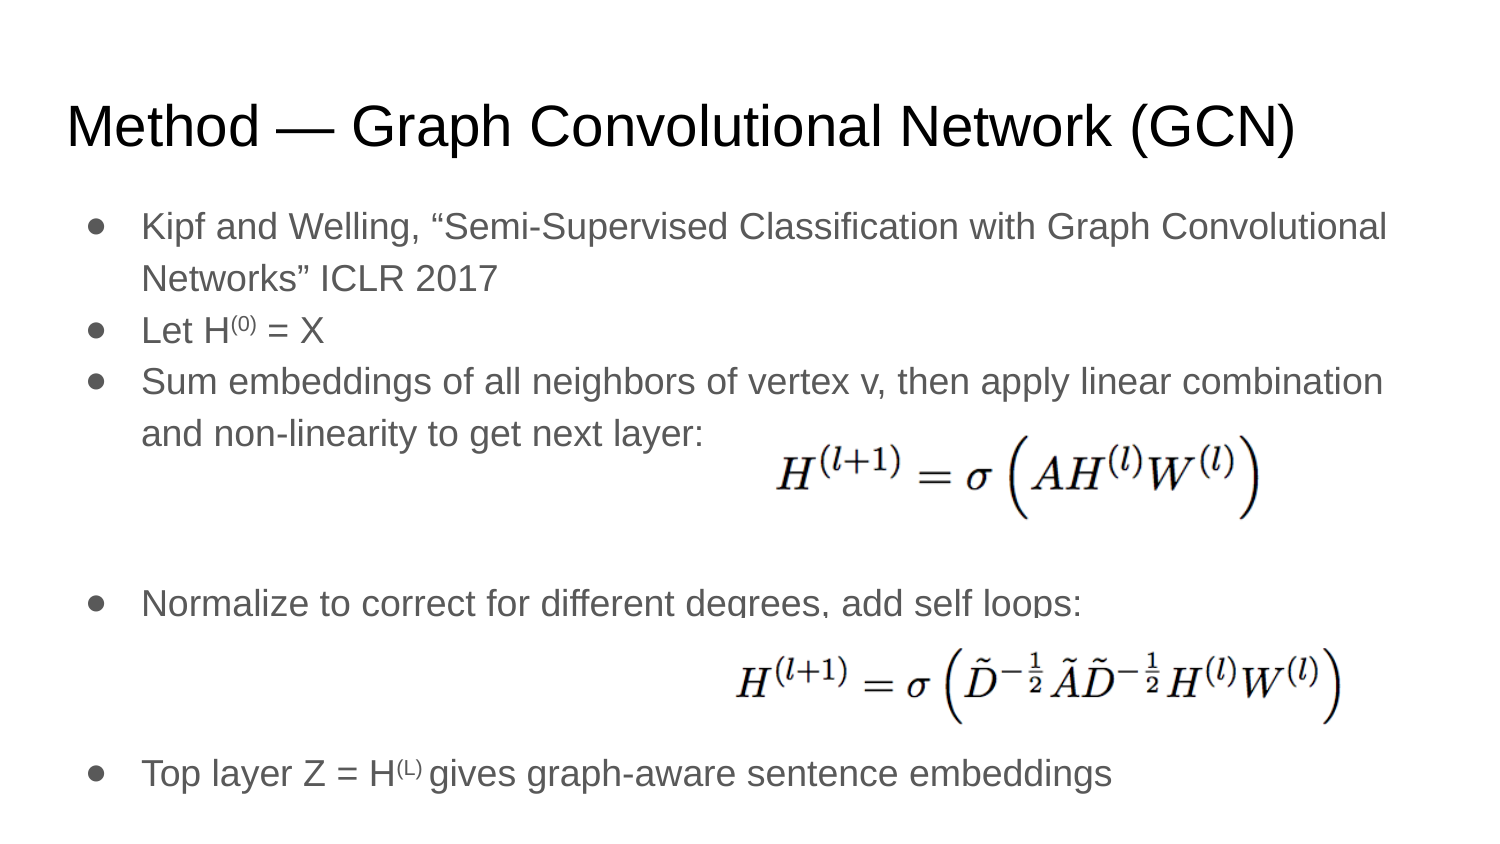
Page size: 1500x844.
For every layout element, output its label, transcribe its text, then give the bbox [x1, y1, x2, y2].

list Kipf and Welling, “Semi-Supervised Classification with Graph Convolutional Networks” ICLR 2017 Let H(0) = X Sum embeddings of all neighbors of vertex v, then apply linear combination and non-linearity to get next layer: Normalize to correct for different degrees, add self loops: Top layer Z = H(L) gives graph-aware sentence embeddings [51, 180, 1449, 805]
picture [706, 618, 1358, 746]
title Method — Graph Convolutional Network (GCN) [51, 72, 1449, 167]
picture [725, 408, 1304, 543]
